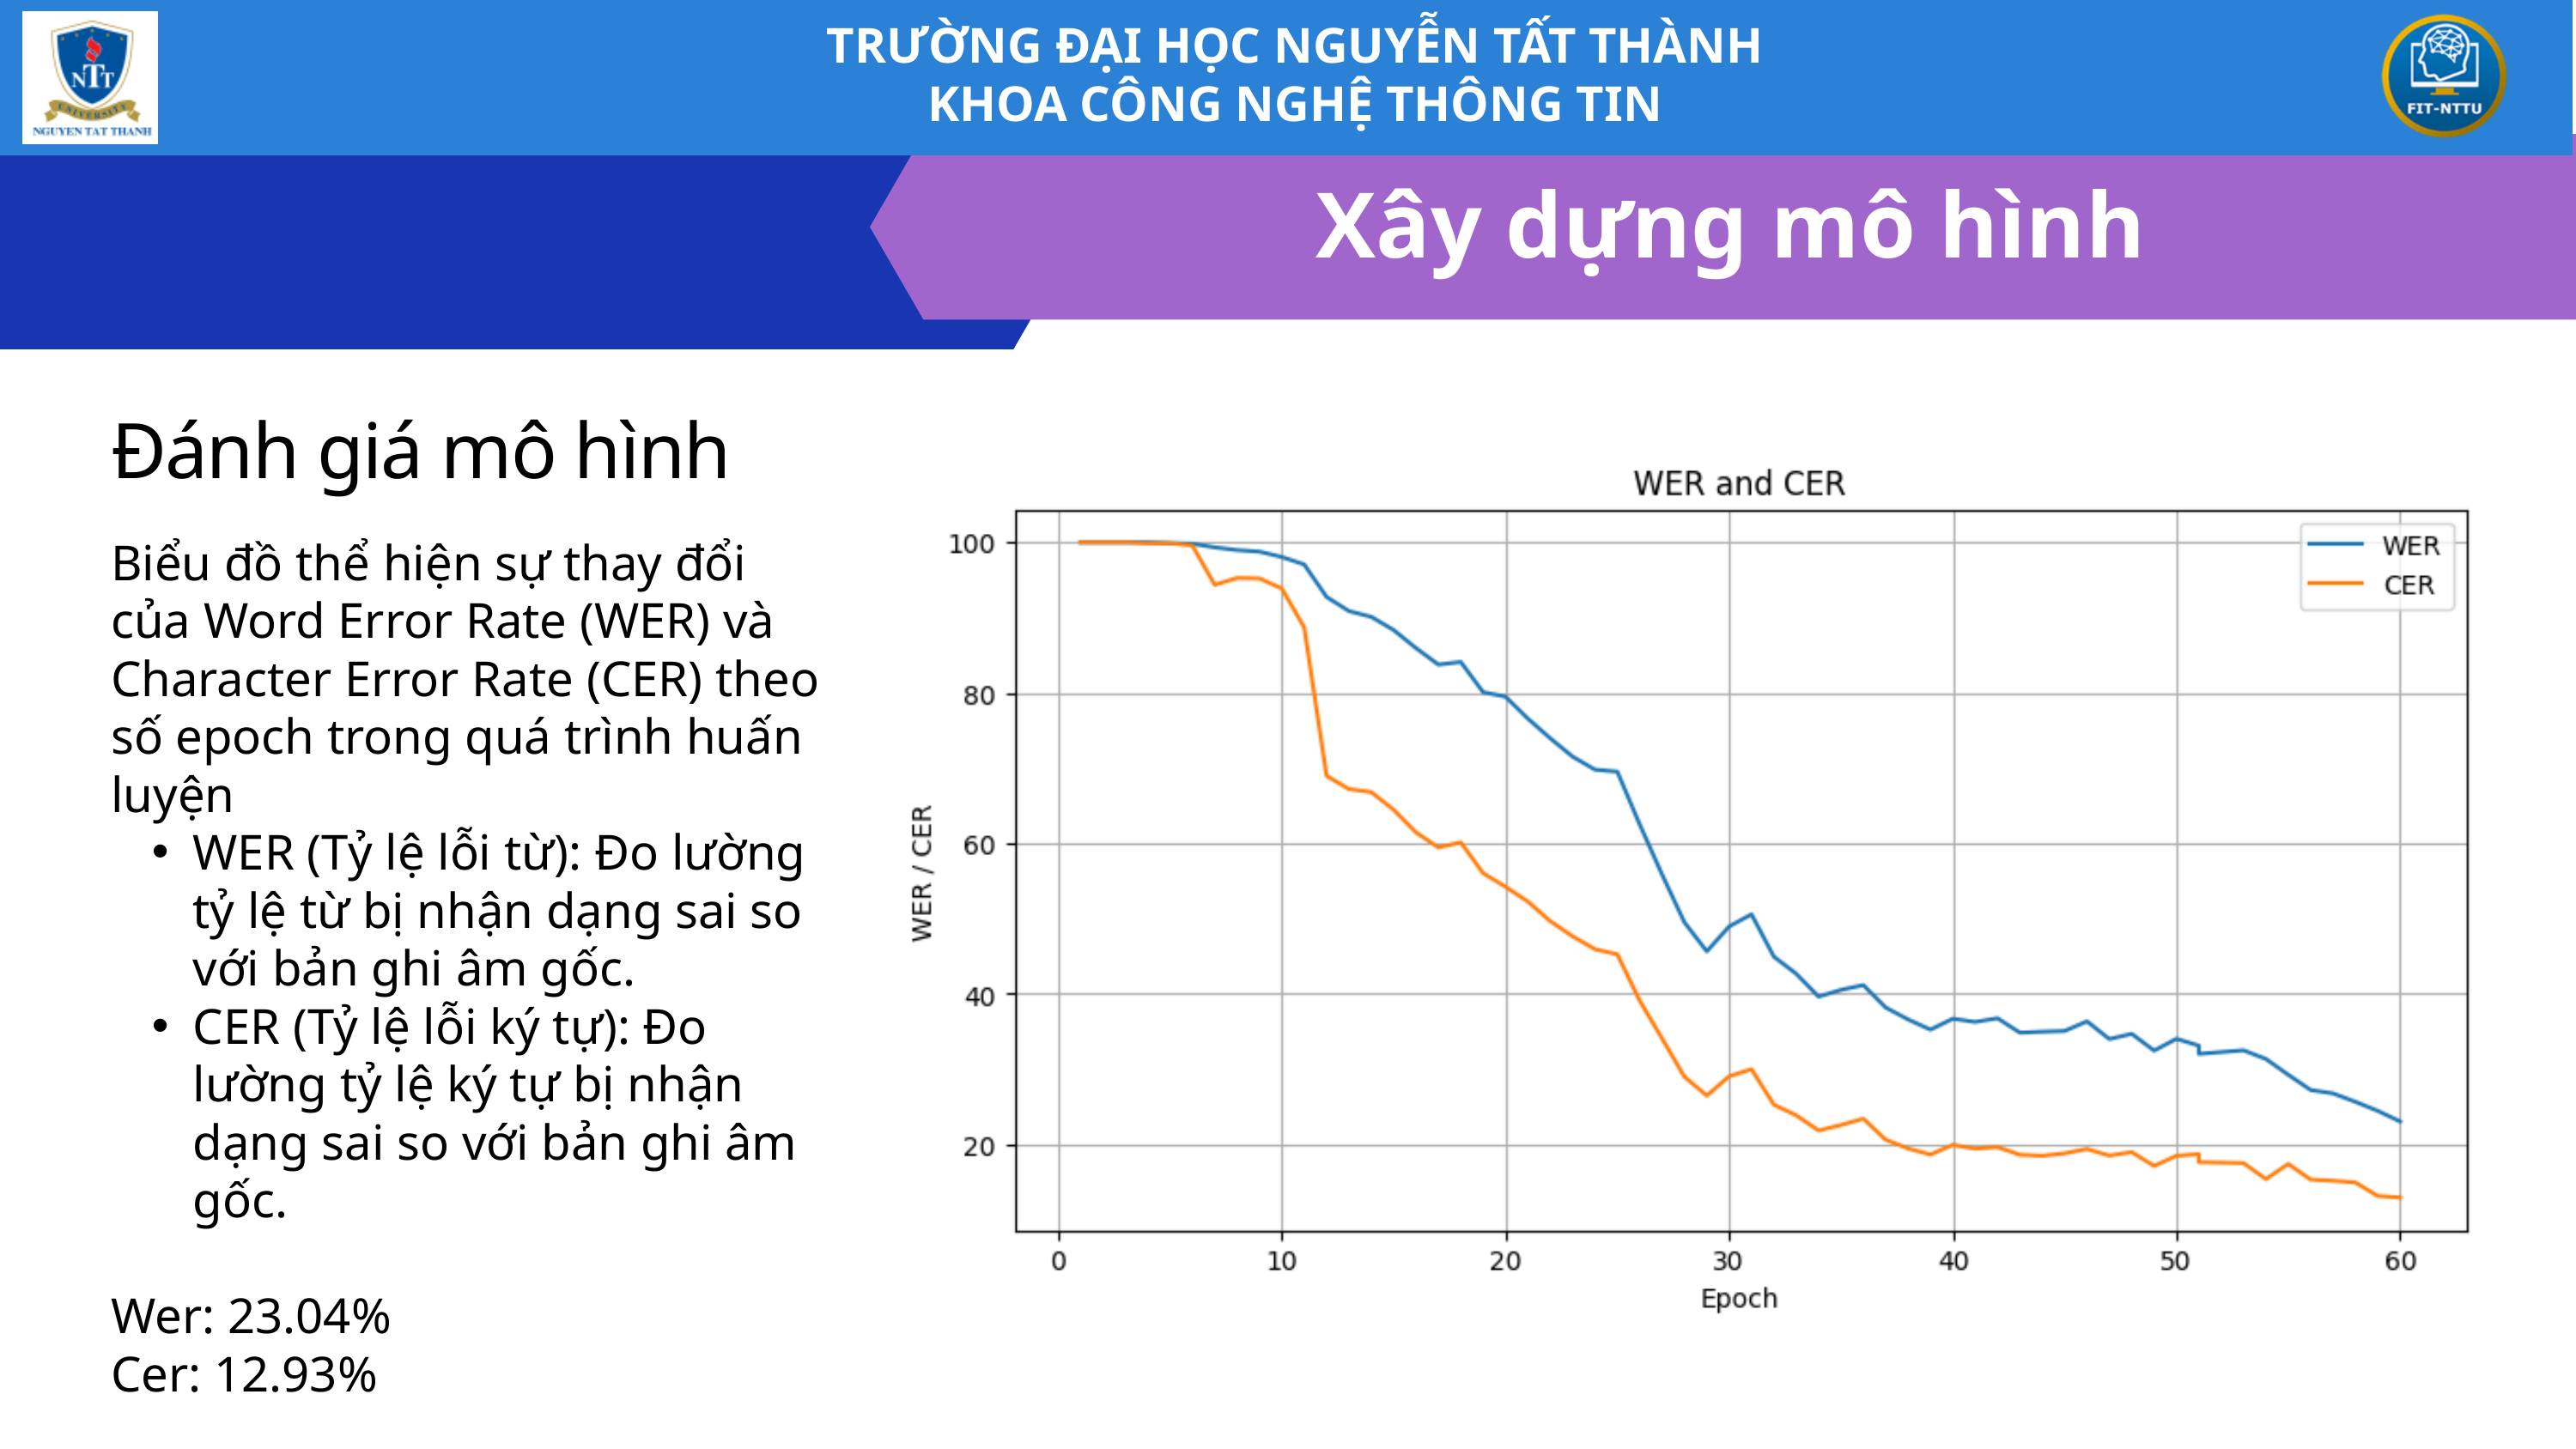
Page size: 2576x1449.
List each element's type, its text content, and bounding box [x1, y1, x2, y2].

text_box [0, 0, 2573, 149]
text_box [892, 451, 2484, 1331]
text_box Đánh giá mô hình [111, 330, 2214, 494]
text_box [0, 165, 1296, 350]
text_box Biểu đồ thể hiện sự thay đổi của Word Error Rate (WER) và Character Error Rate (CER) theo số epoch trong quá trình huấn luyện WER (Tỷ lệ lỗi từ): Đo lường tỷ lệ từ bị nhận dạng sai so với bản ghi âm gốc. CER (Tỷ lệ lỗi ký tự): Đo lường tỷ lệ ký tự bị nhận dạng sai so với bản ghi âm gốc. Wer: 23.04% Cer: 12.93% [111, 531, 839, 1449]
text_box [869, 163, 2576, 320]
